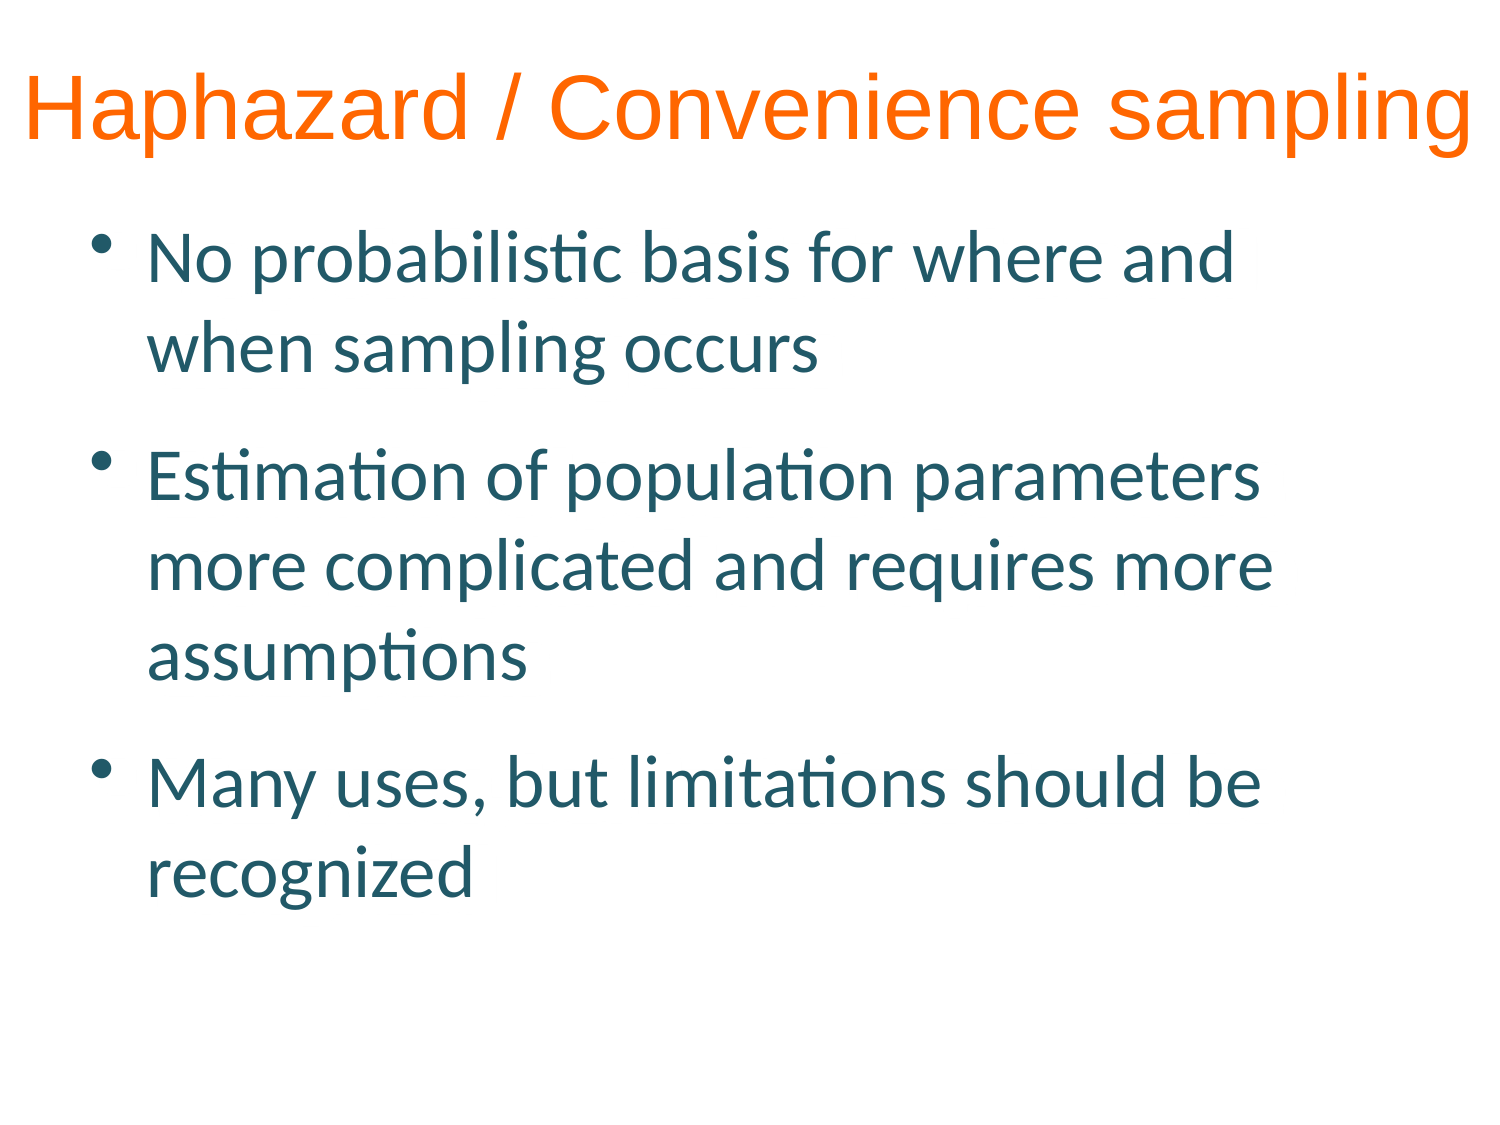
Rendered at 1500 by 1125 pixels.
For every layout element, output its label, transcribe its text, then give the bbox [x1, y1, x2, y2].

text_box Haphazard / Convenience sampling [0, 8, 1500, 197]
text_box No probabilistic basis for where and when sampling occurs Estimation of population parameters more complicated and requires more assumptions Many uses, but limitations should be recognized [74, 200, 1432, 1025]
